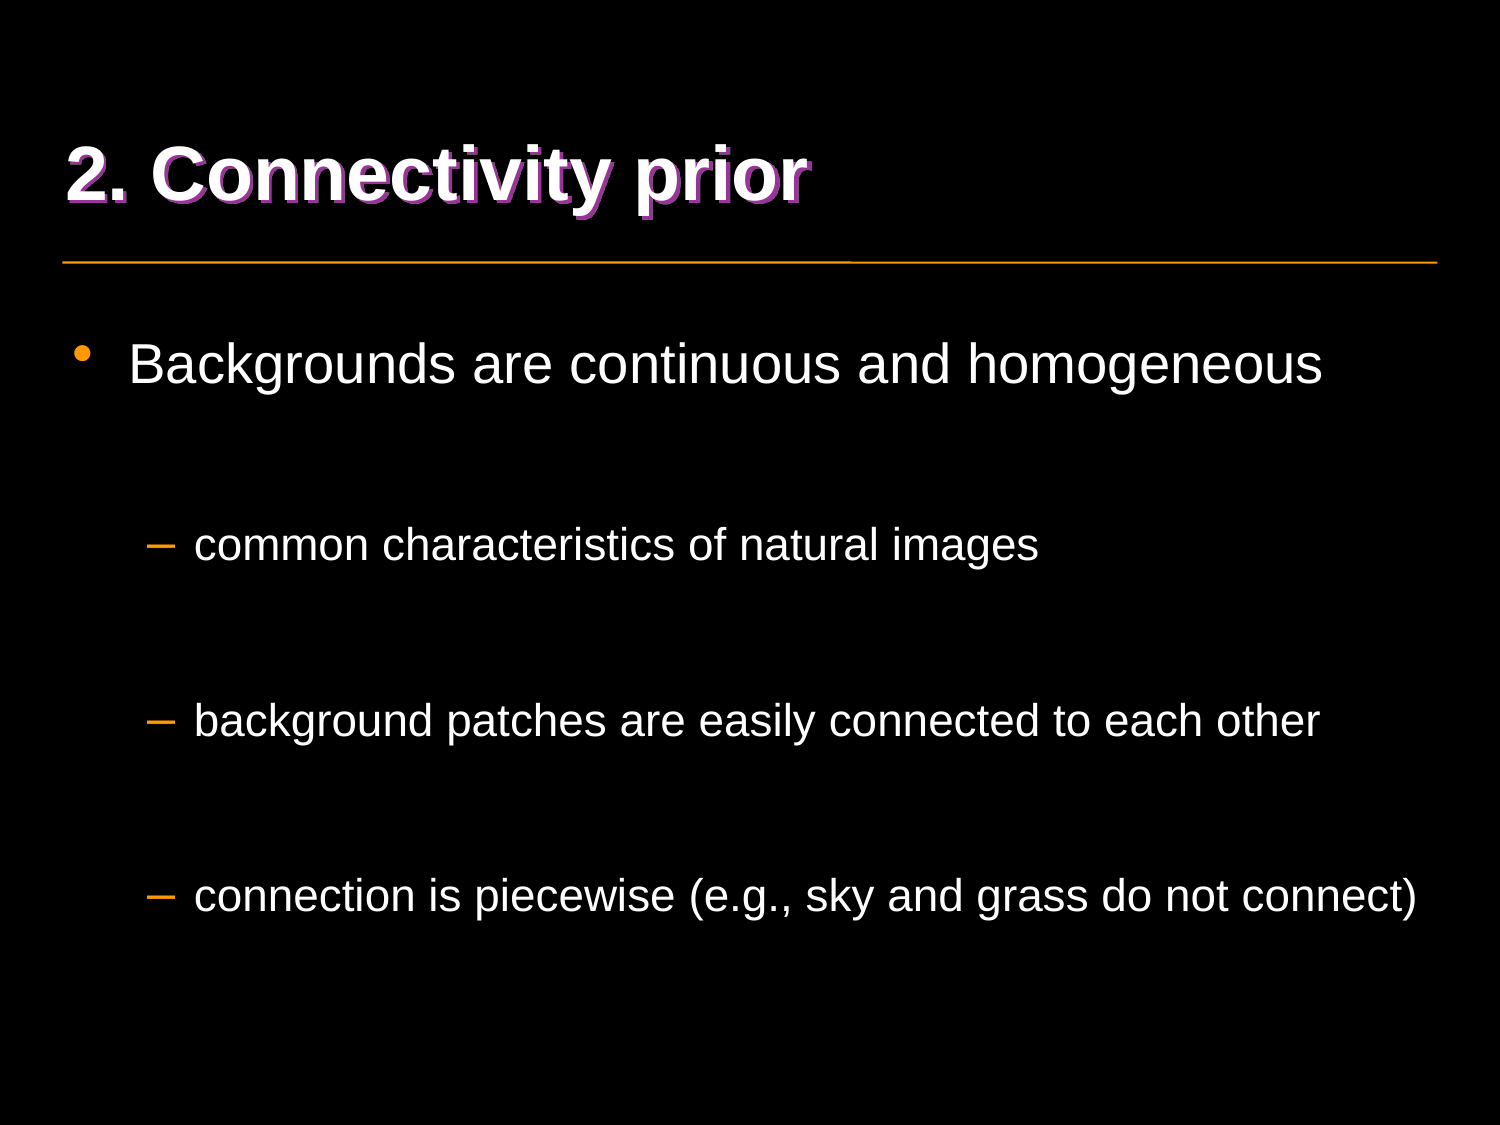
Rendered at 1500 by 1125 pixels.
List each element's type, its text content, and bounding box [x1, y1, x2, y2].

list Backgrounds are continuous and homogeneous common characteristics of natural images background patches are easily connected to each other connection is piecewise (e.g., sky and grass do not connect) [57, 312, 1438, 1075]
title 2. Connectivity prior [50, 69, 1450, 270]
